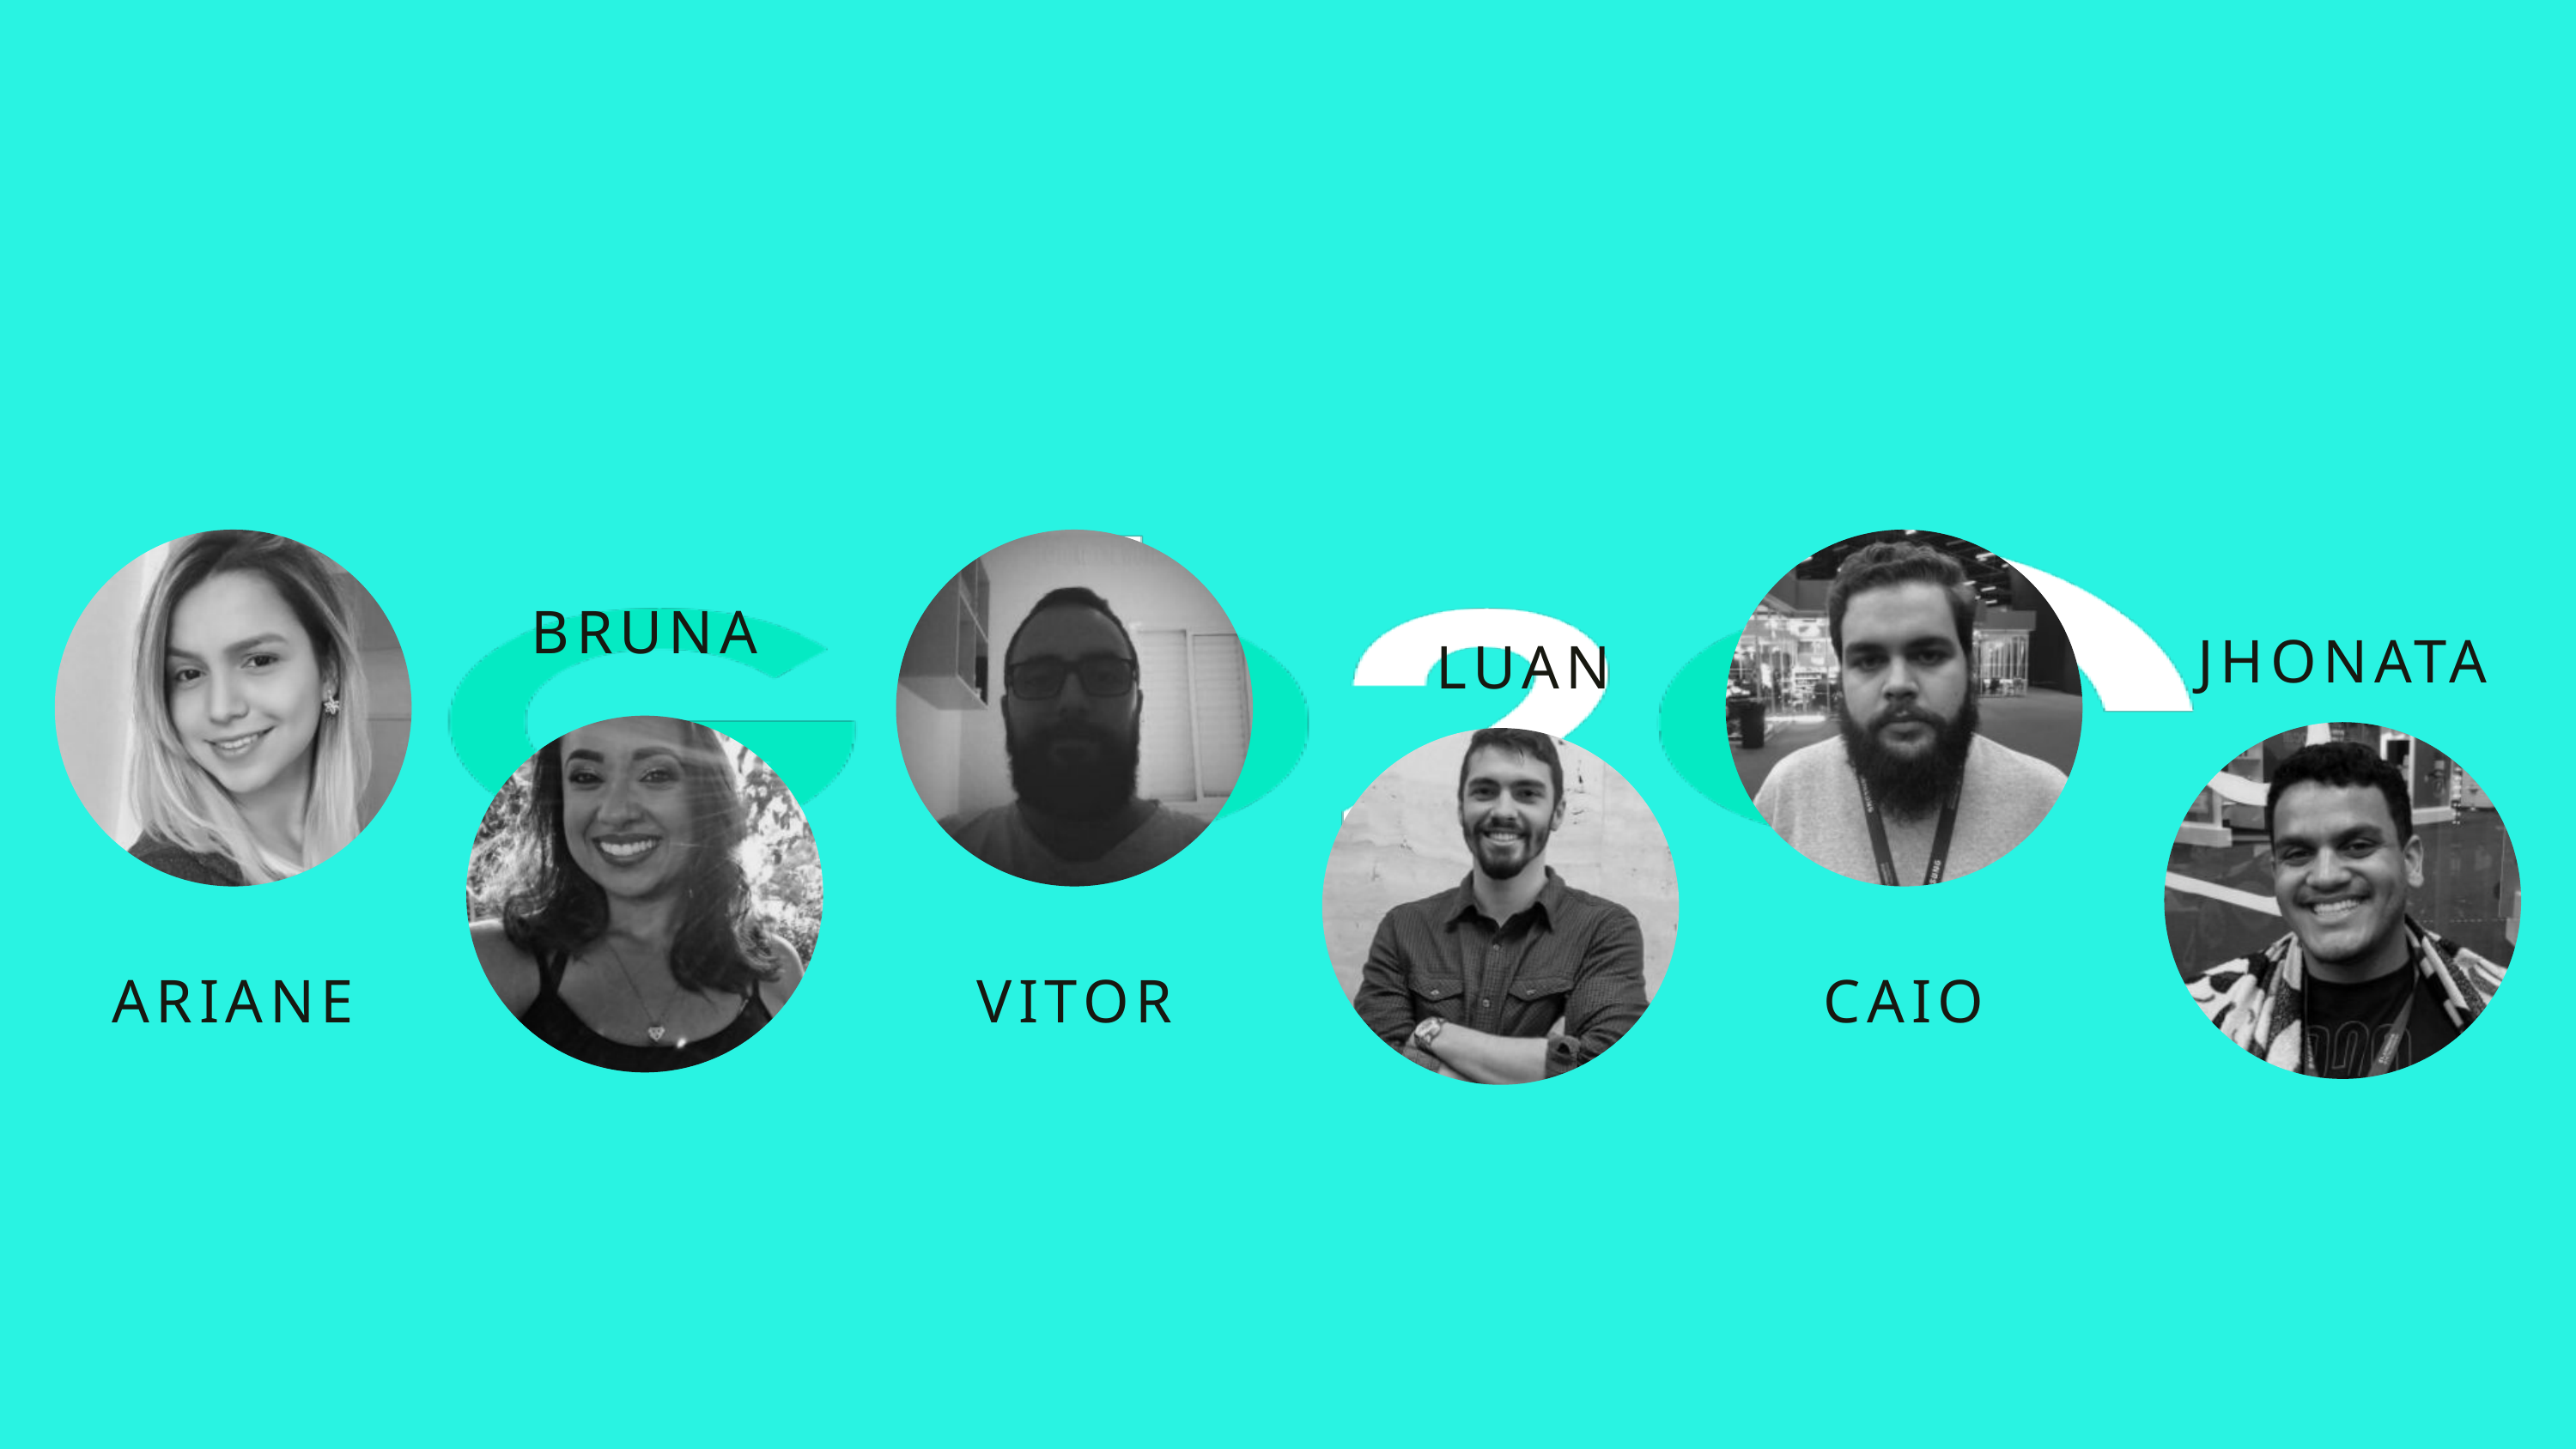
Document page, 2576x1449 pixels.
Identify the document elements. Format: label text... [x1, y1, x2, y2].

text_box BRUNA [416, 583, 891, 666]
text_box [54, 529, 412, 887]
picture [0, 0, 2576, 1449]
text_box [1321, 727, 1680, 1085]
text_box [2164, 721, 2522, 1080]
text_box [1725, 529, 2083, 887]
text_box ARIANE [0, 952, 461, 1035]
text_box JHONATA [2087, 612, 2576, 695]
text_box CAIO [1555, 952, 2253, 1118]
text_box VITOR [828, 952, 1317, 1035]
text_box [896, 529, 1254, 887]
text_box LUAN [1258, 617, 1721, 701]
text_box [465, 715, 823, 1073]
